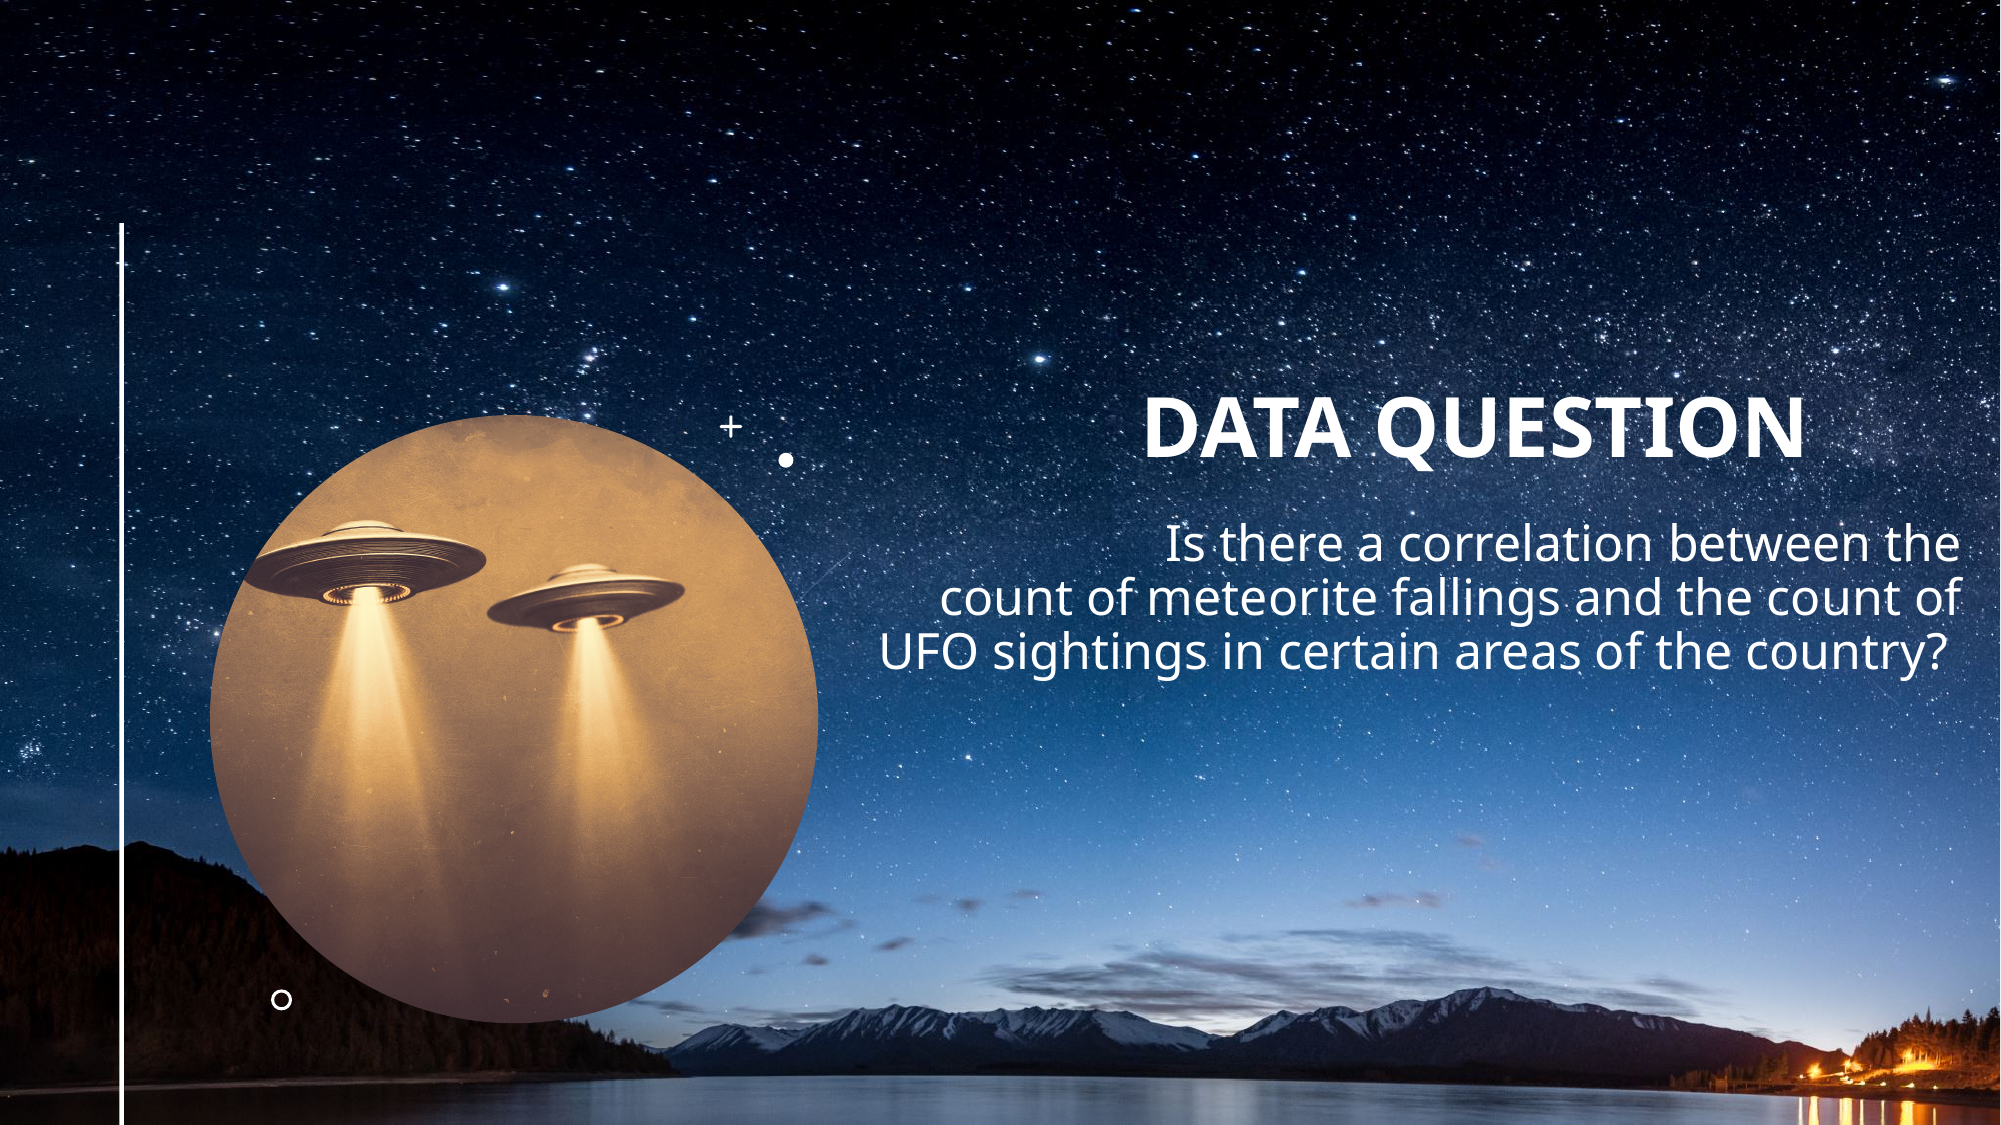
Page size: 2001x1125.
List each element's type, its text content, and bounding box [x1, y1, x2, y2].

picture [0, 0, 2001, 1125]
title Data Question [839, 100, 1811, 475]
list Is there a correlation between the count of meteorite fallings and the count of UFO sightings in certain areas of the country? [839, 518, 1963, 1046]
